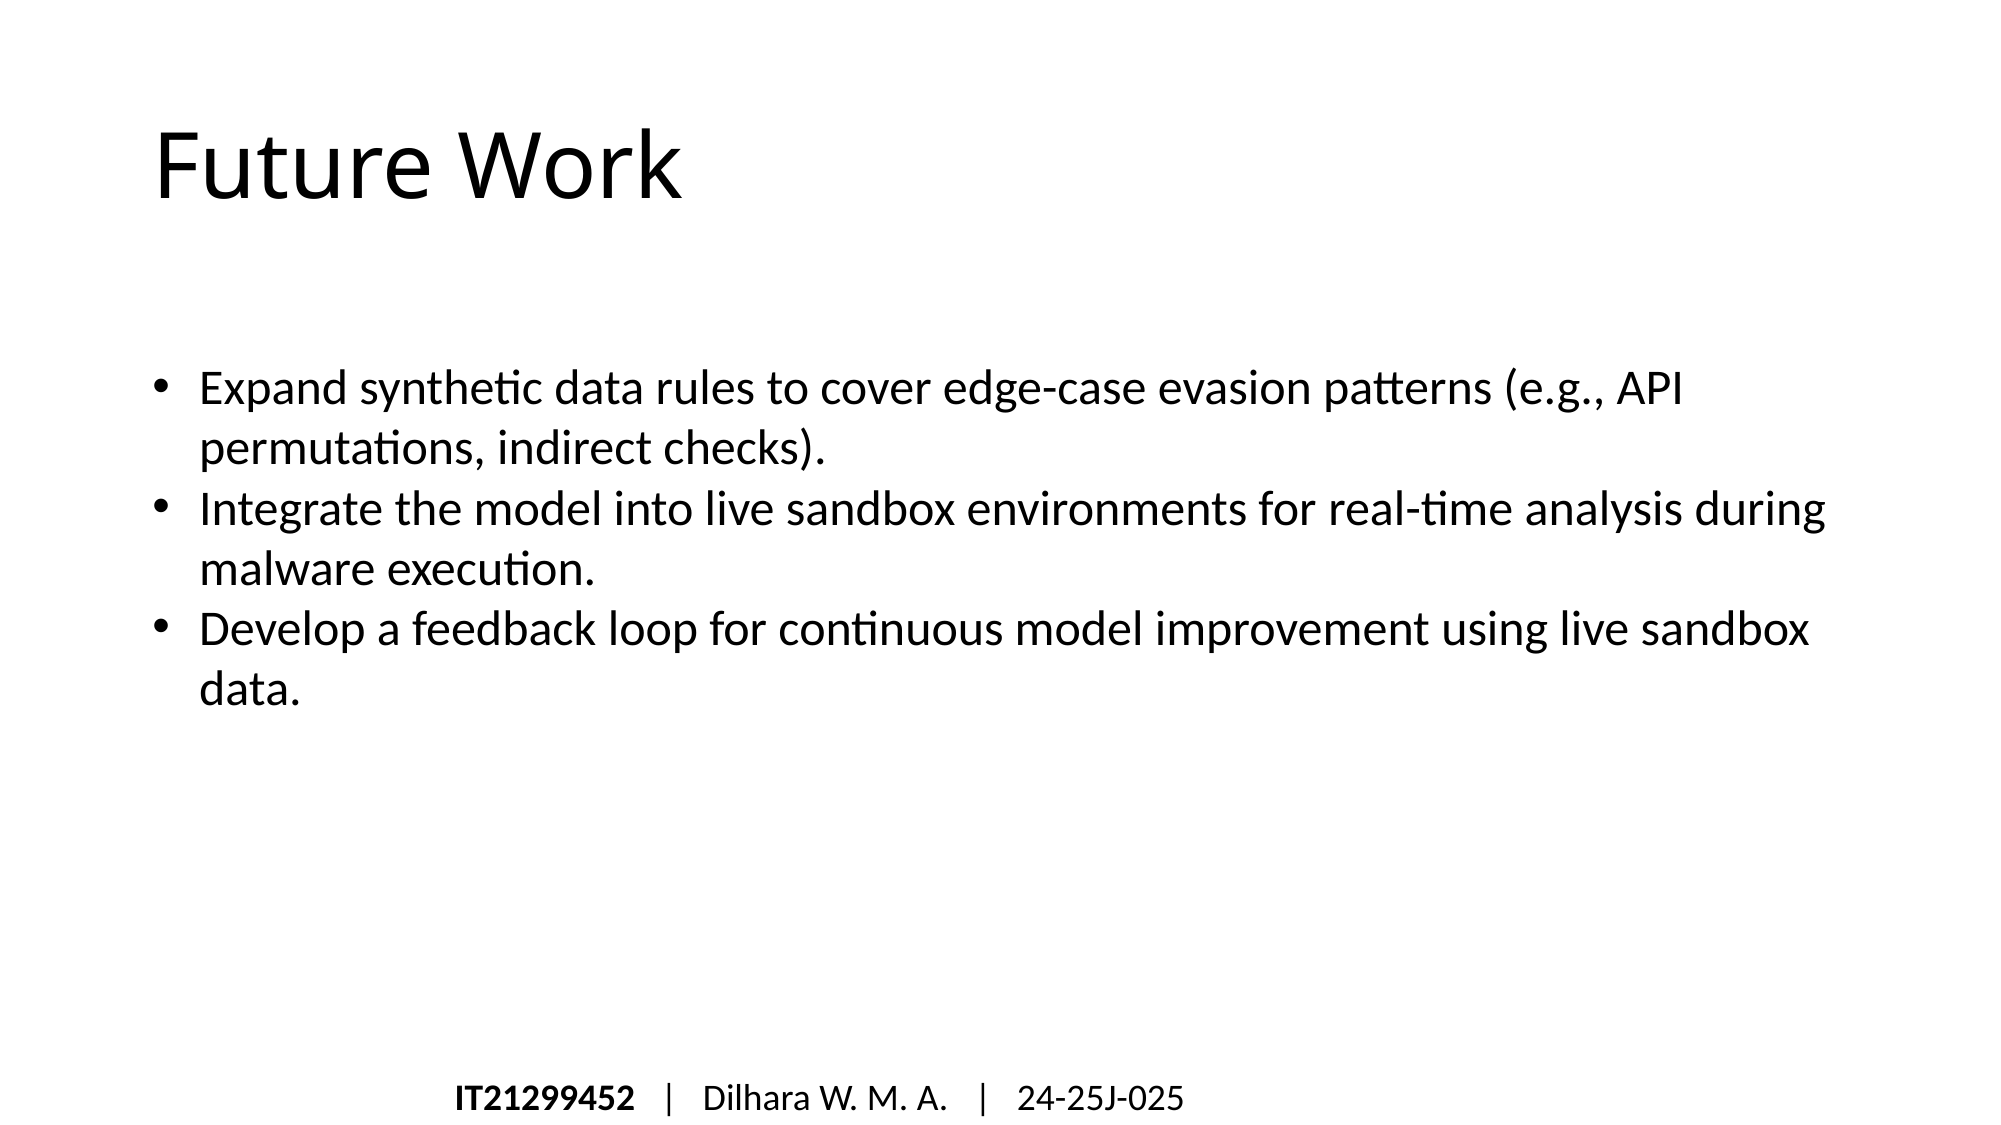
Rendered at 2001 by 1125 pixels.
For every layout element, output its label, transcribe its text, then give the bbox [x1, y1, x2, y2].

text_box Expand synthetic data rules to cover edge-case evasion patterns (e.g., API permutations, indirect checks). Integrate the model into live sandbox environments for real-time analysis during malware execution. Develop a feedback loop for continuous model improvement using live sandbox data. [137, 302, 1886, 813]
title Future Work [137, 59, 1863, 278]
text_box IT21299452 | Dilhara W. M. A. | 24-25J-025 [439, 1064, 1559, 1125]
